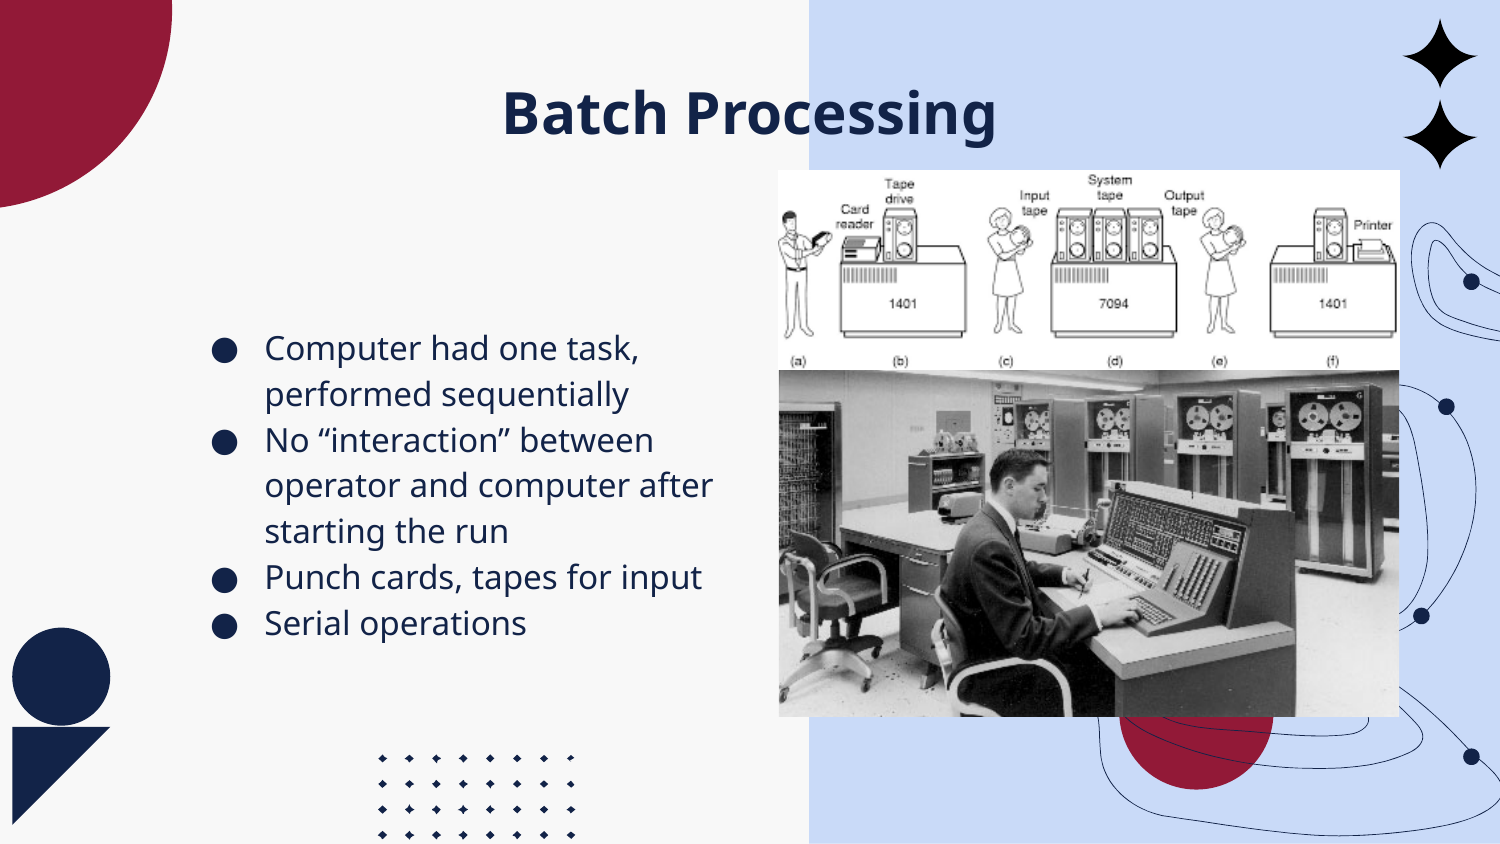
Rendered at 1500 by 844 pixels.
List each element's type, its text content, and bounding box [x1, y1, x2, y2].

picture [778, 170, 1400, 717]
subtitle Computer had one task, performed sequentially No “interaction” between operator and computer after starting the run Punch cards, tapes for input Serial operations [174, 208, 779, 755]
title Batch Processing [116, 86, 1383, 135]
